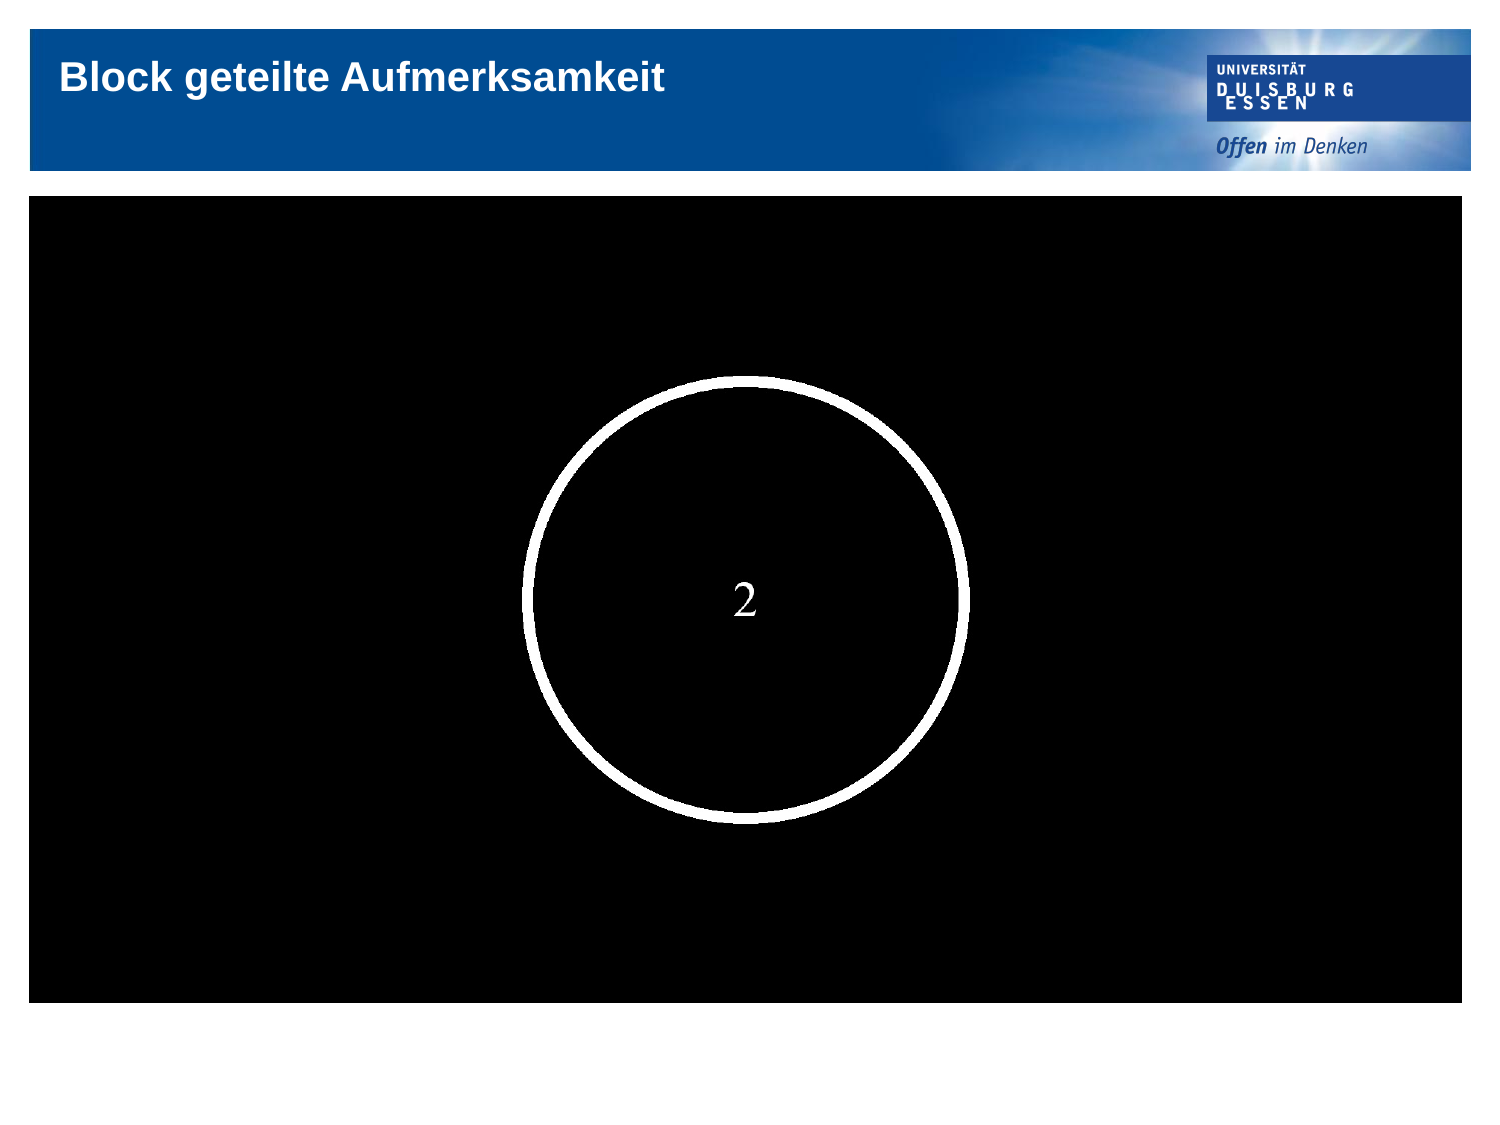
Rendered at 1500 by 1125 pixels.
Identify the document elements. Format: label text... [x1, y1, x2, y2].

title Block geteilte Aufmerksamkeit [29, 29, 1152, 172]
picture [29, 196, 1463, 1003]
picture [1152, 29, 1471, 171]
